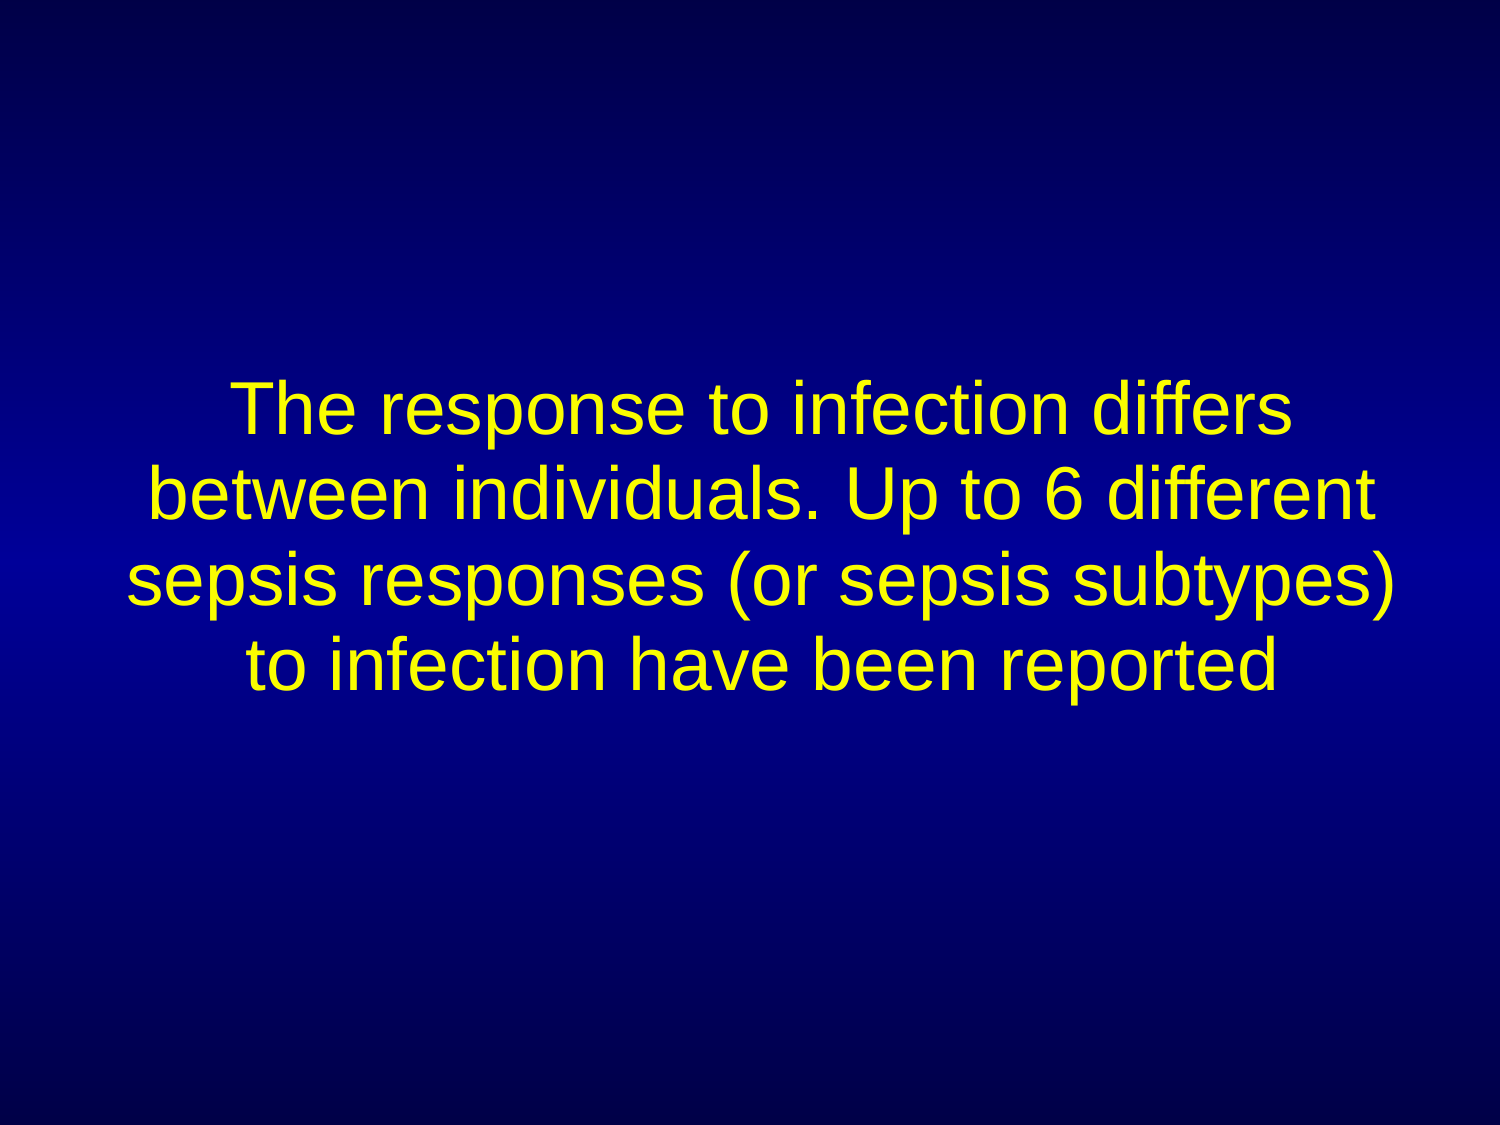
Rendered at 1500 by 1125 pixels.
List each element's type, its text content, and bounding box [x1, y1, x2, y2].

title The response to infection differs between individuals. Up to 6 different sepsis responses (or sepsis subtypes) to infection have been reported [87, 262, 1438, 715]
